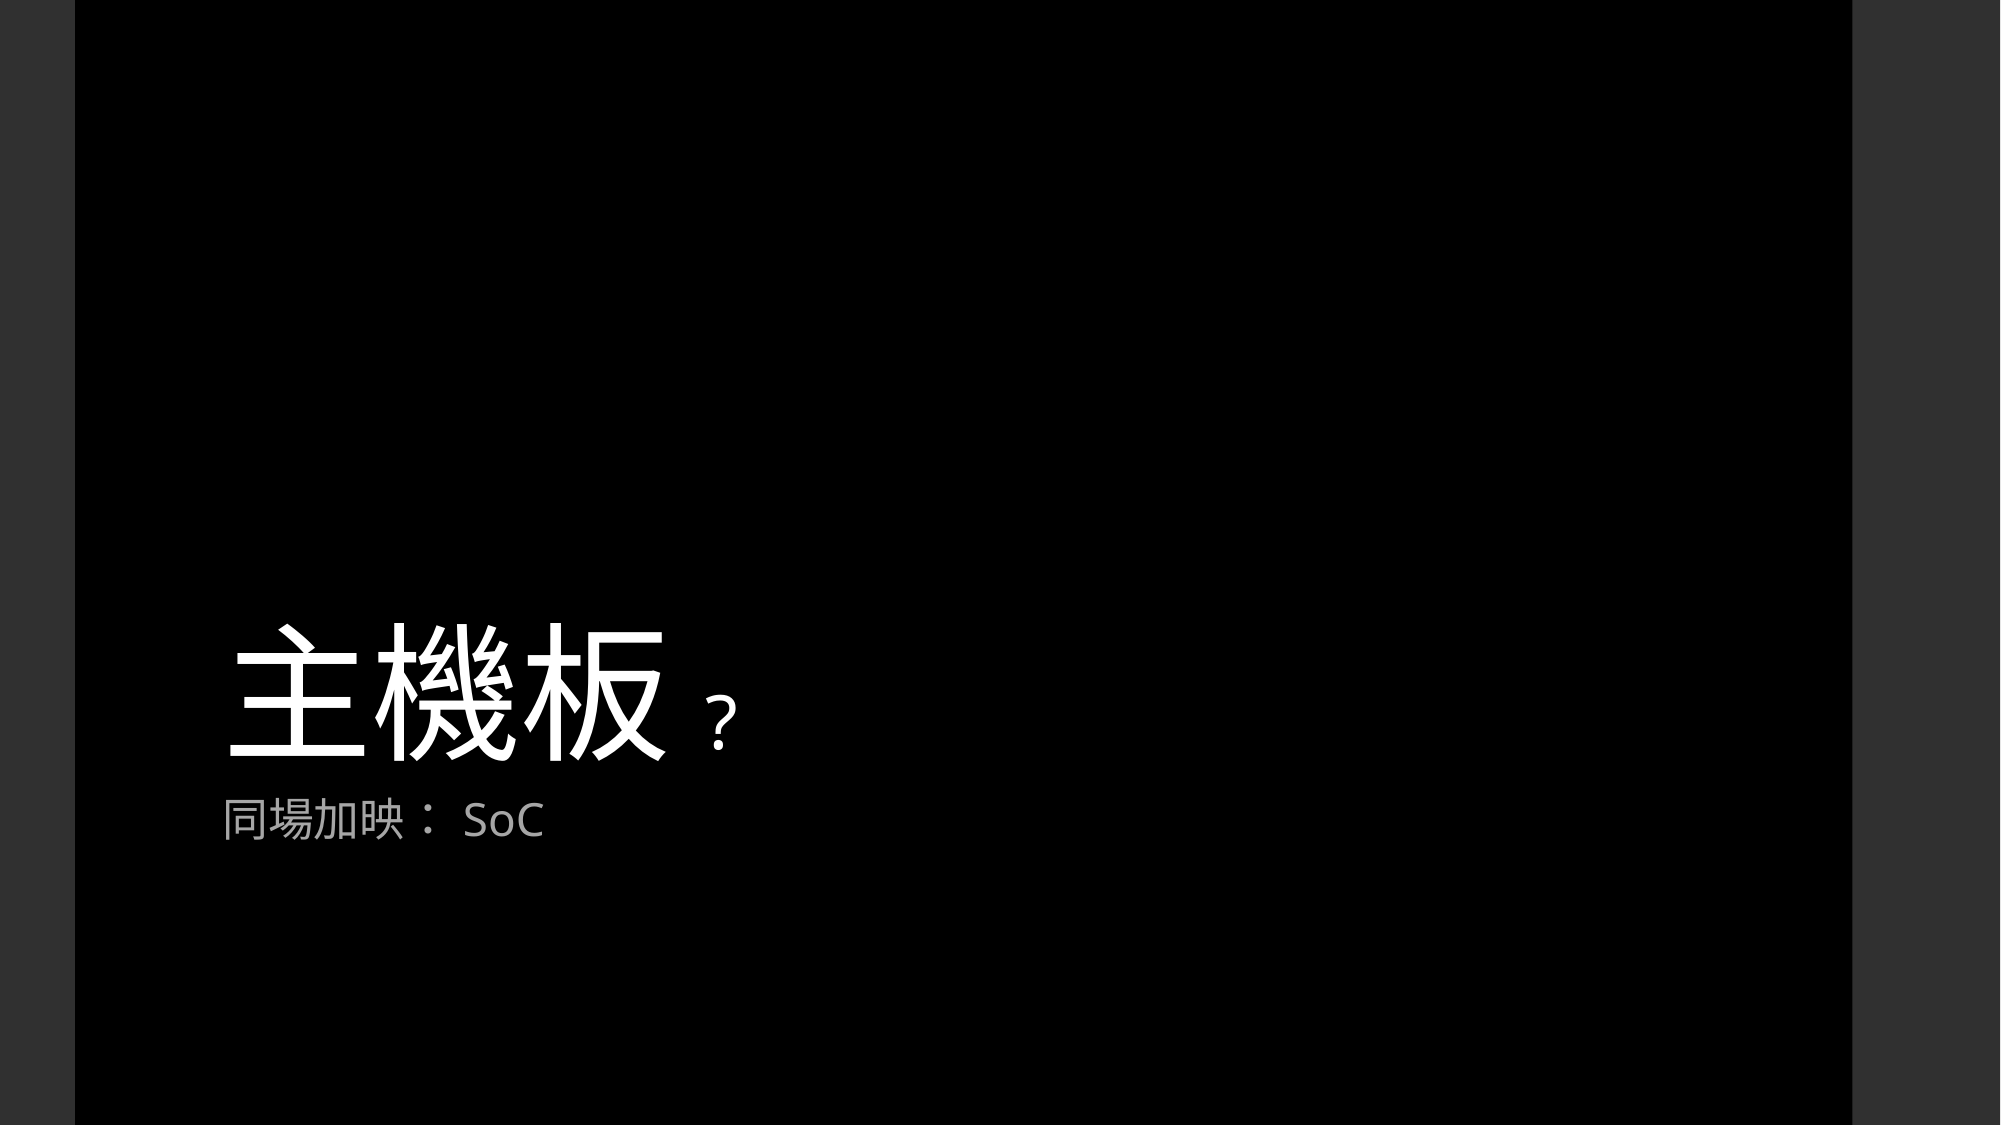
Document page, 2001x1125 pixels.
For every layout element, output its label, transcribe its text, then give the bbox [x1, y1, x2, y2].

title 主機板? [206, 124, 1752, 787]
list 同場加映：SoC [206, 787, 1752, 1065]
